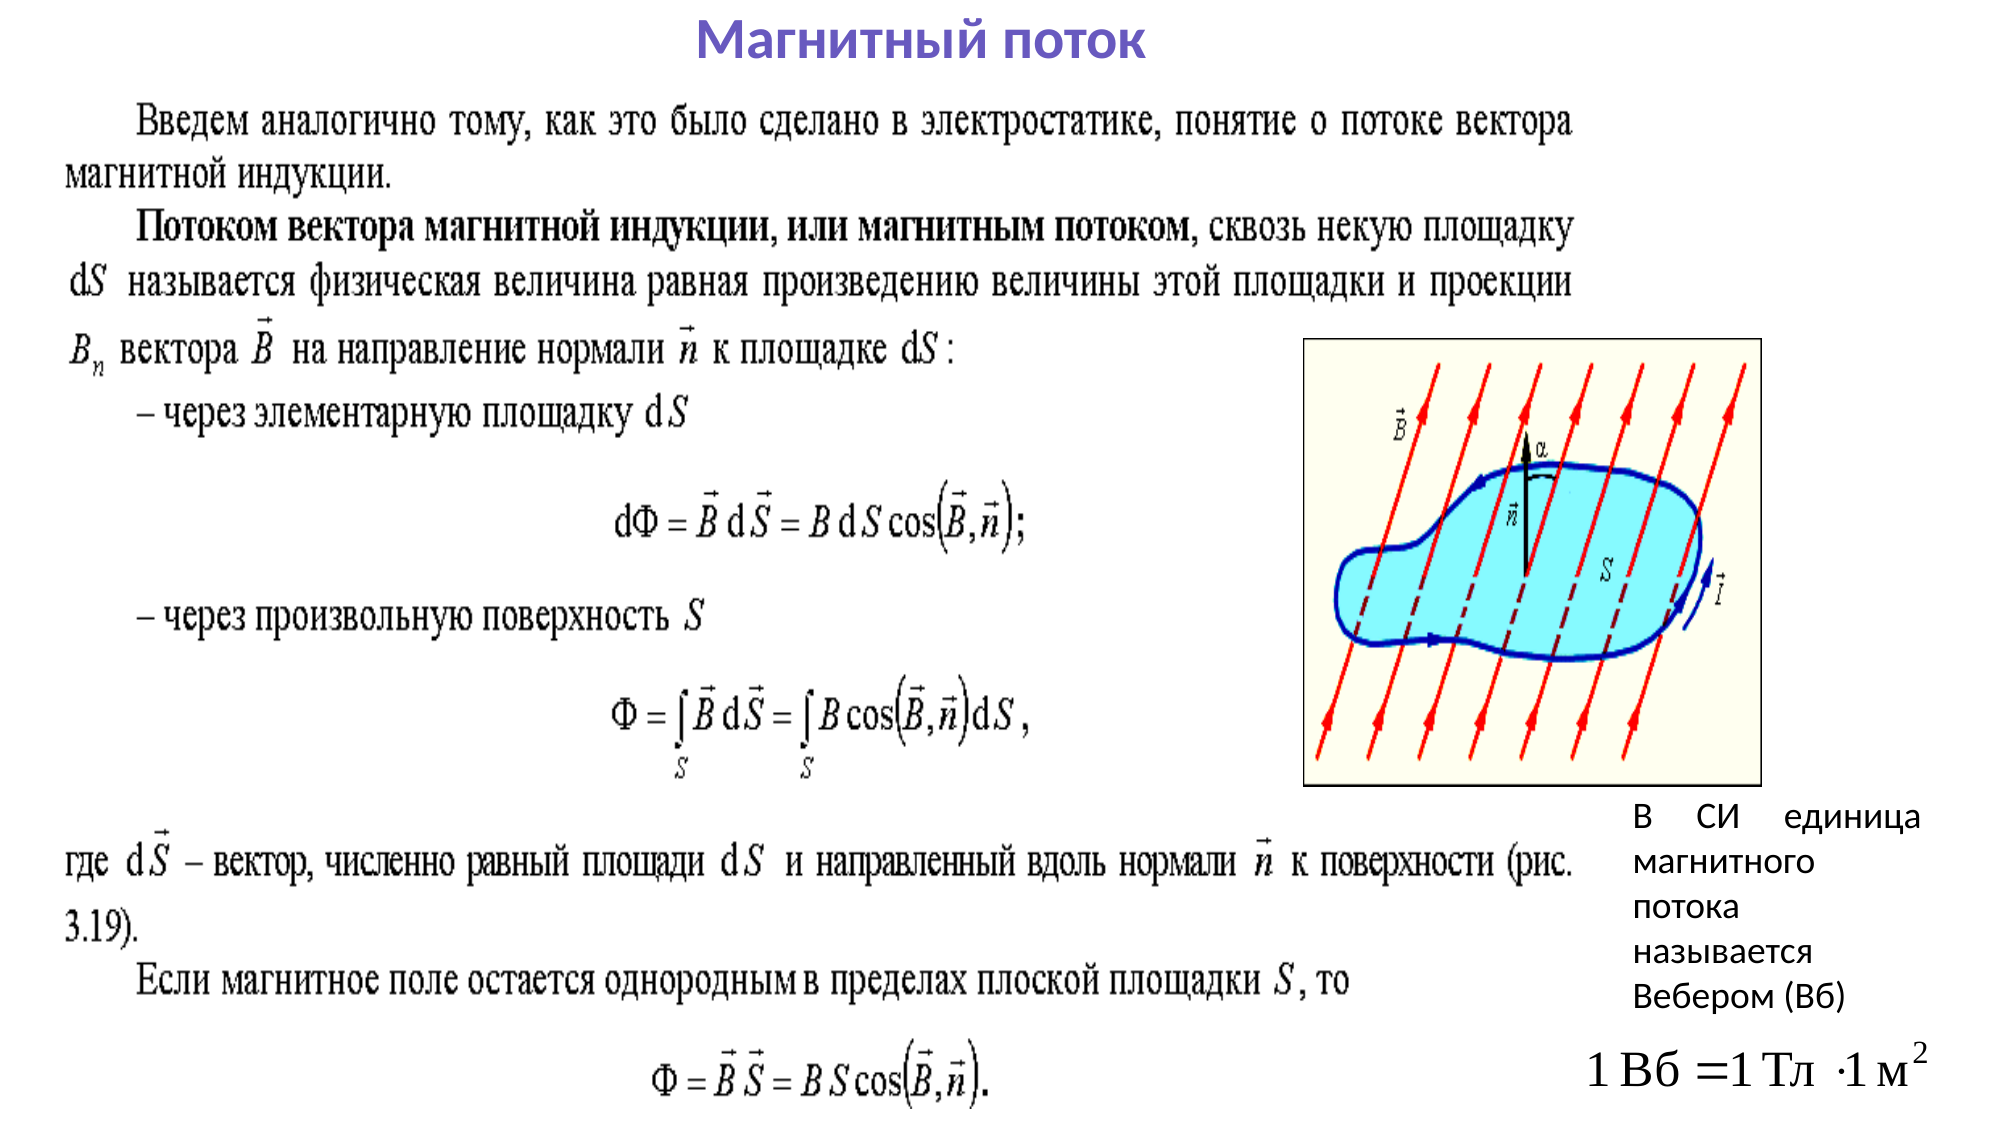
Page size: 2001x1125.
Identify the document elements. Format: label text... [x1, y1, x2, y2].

text_box Магнитный поток [681, 0, 1255, 78]
picture [63, 95, 1762, 1109]
picture [1582, 1025, 1937, 1110]
text_box В СИ единица магнитного потока называется Вебером (Вб) [1617, 783, 1937, 1024]
